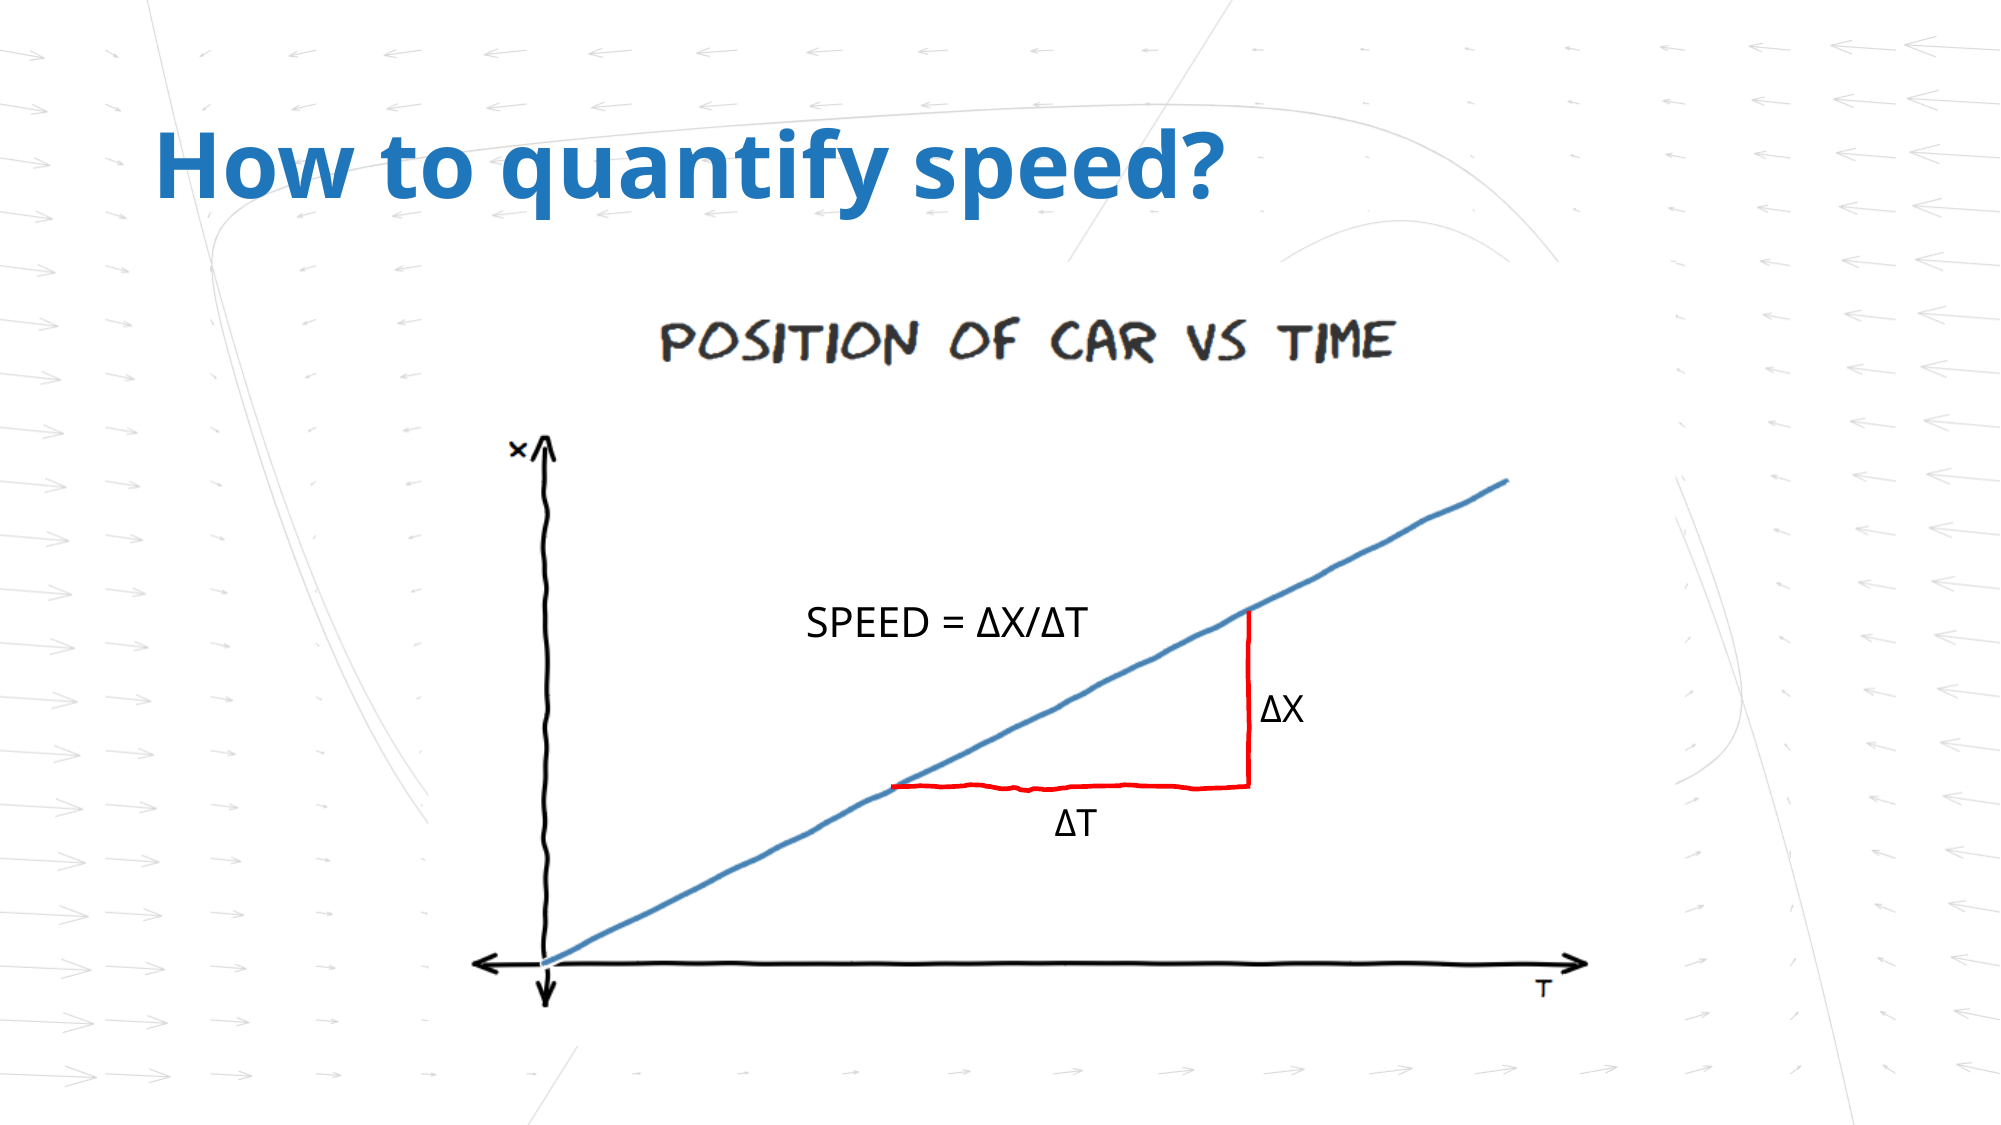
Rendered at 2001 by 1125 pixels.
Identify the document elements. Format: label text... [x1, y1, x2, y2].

picture [428, 261, 1676, 1046]
title How to quantify speed? [137, 59, 1863, 278]
